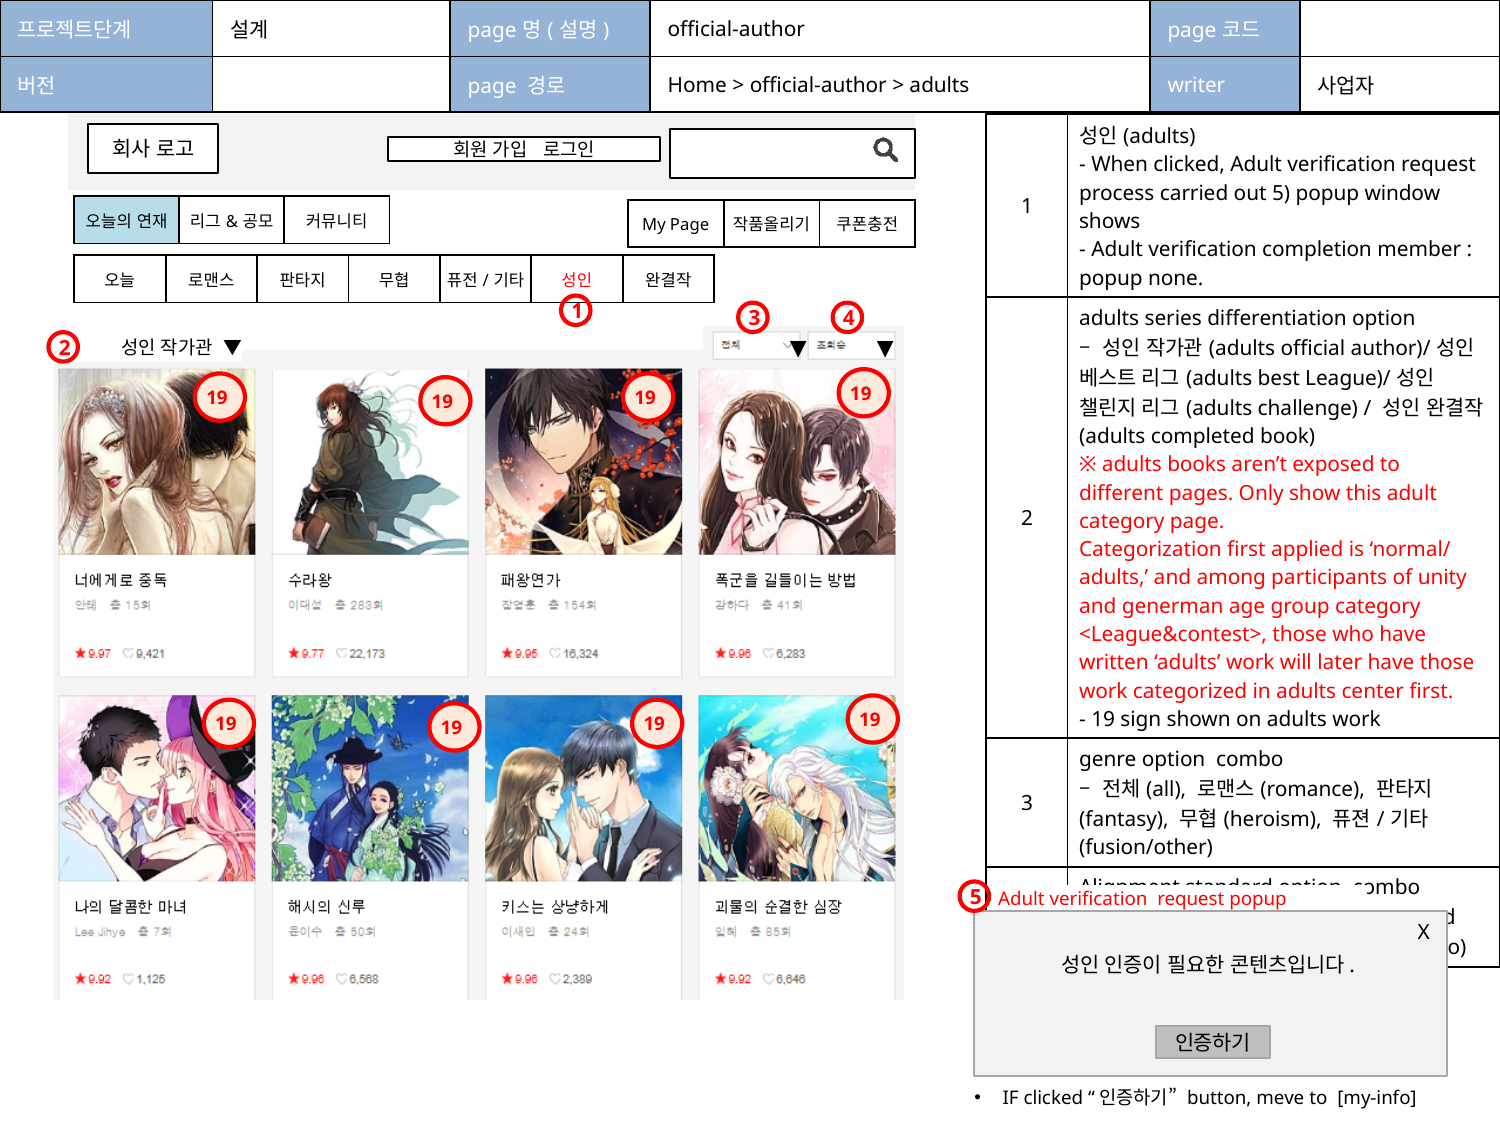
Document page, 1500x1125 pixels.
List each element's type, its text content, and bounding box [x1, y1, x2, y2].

text_box [66, 111, 917, 192]
table_header page코드 [1151, 1, 1299, 56]
table_header 1 [987, 115, 1067, 296]
table_header 퓨전/기타 [441, 256, 530, 302]
table_header 판타지 [258, 256, 348, 302]
table_header 성인 [532, 256, 622, 302]
text_box X [1402, 911, 1445, 952]
table_header 무협 [349, 256, 439, 302]
table_header 오늘 [75, 256, 165, 302]
text_box 4 [830, 300, 865, 324]
table_cell page 경로 [451, 57, 649, 111]
picture [52, 326, 904, 1000]
table_header 리그&공모 [180, 197, 283, 243]
table_header My Page [629, 201, 723, 246]
text_box Adult verification request popup [996, 883, 1369, 909]
table_header 작품올리기 [725, 201, 819, 246]
table_header 오늘의 연재 [75, 197, 178, 243]
table_cell Alignment standard option combo –조회수(hits no) / 관심작수 (interested book no), 추천수(recommendations no) [1068, 868, 1499, 966]
table_header official-author [651, 1, 1149, 56]
table_cell 3 [987, 739, 1067, 866]
table_cell [213, 57, 449, 111]
text_box 회원 가입 로그인 [386, 135, 662, 163]
table_header 설계 [213, 1, 449, 56]
table_cell adults series differentiation option – 성인 작가관(adults official author)/성인 베스트 리그(adults best League)/성인 챌린지 리그(adults challenge) / 성인 완결작(adults completed book) ※ adults books aren’t exposed to different pages. Only show this adult category page. Categorization first applied is ‘normal/adults,’ and among participants of unity and generman age group category <League&contest>, those who have written ‘adults’ work will later have those work categorized in adults center first. - 19 sign shown on adults work [1068, 298, 1499, 737]
table_header page명(설명) [451, 1, 649, 56]
text_box 성인 인증이 필요한 콘텐츠입니다. [974, 944, 1447, 984]
table_header 쿠폰충전 [820, 201, 914, 246]
table_header [1301, 1, 1499, 56]
text_box [972, 909, 1449, 1078]
table_cell genre option combo – 전체(all), 로맨스(romance), 판타지(fantasy), 무협(heroism), 퓨젼/기타(fusion/other) [1068, 739, 1499, 866]
text_box IF clicked “인증하기” button, meve to [my-info] [972, 1082, 1448, 1112]
table_header 커뮤니티 [285, 197, 389, 243]
table_cell writer [1151, 57, 1299, 111]
text_box 인증하기 [1154, 1024, 1272, 1060]
picture [873, 137, 898, 163]
text_box 회사 로고 [86, 122, 220, 175]
text_box 3 [736, 300, 770, 324]
text_box [668, 127, 917, 180]
table_cell 4 [987, 868, 1067, 909]
table_cell 사업자 [1301, 57, 1499, 111]
text_box 1 [558, 293, 593, 324]
text_box 5 [957, 879, 992, 914]
table_header 성인(adults) - When clicked, Adult verification request process carried out 5) popup window shows - Adult verification completion member : popup none. [1068, 115, 1499, 296]
table_cell 2 [987, 298, 1067, 737]
table_cell Home > official-author > adults [651, 57, 1149, 111]
table_header 완결작 [624, 256, 713, 302]
table_header 프로젝트단계 [1, 1, 212, 56]
table_cell 버전 [1, 57, 212, 111]
table_header 로맨스 [167, 256, 256, 302]
